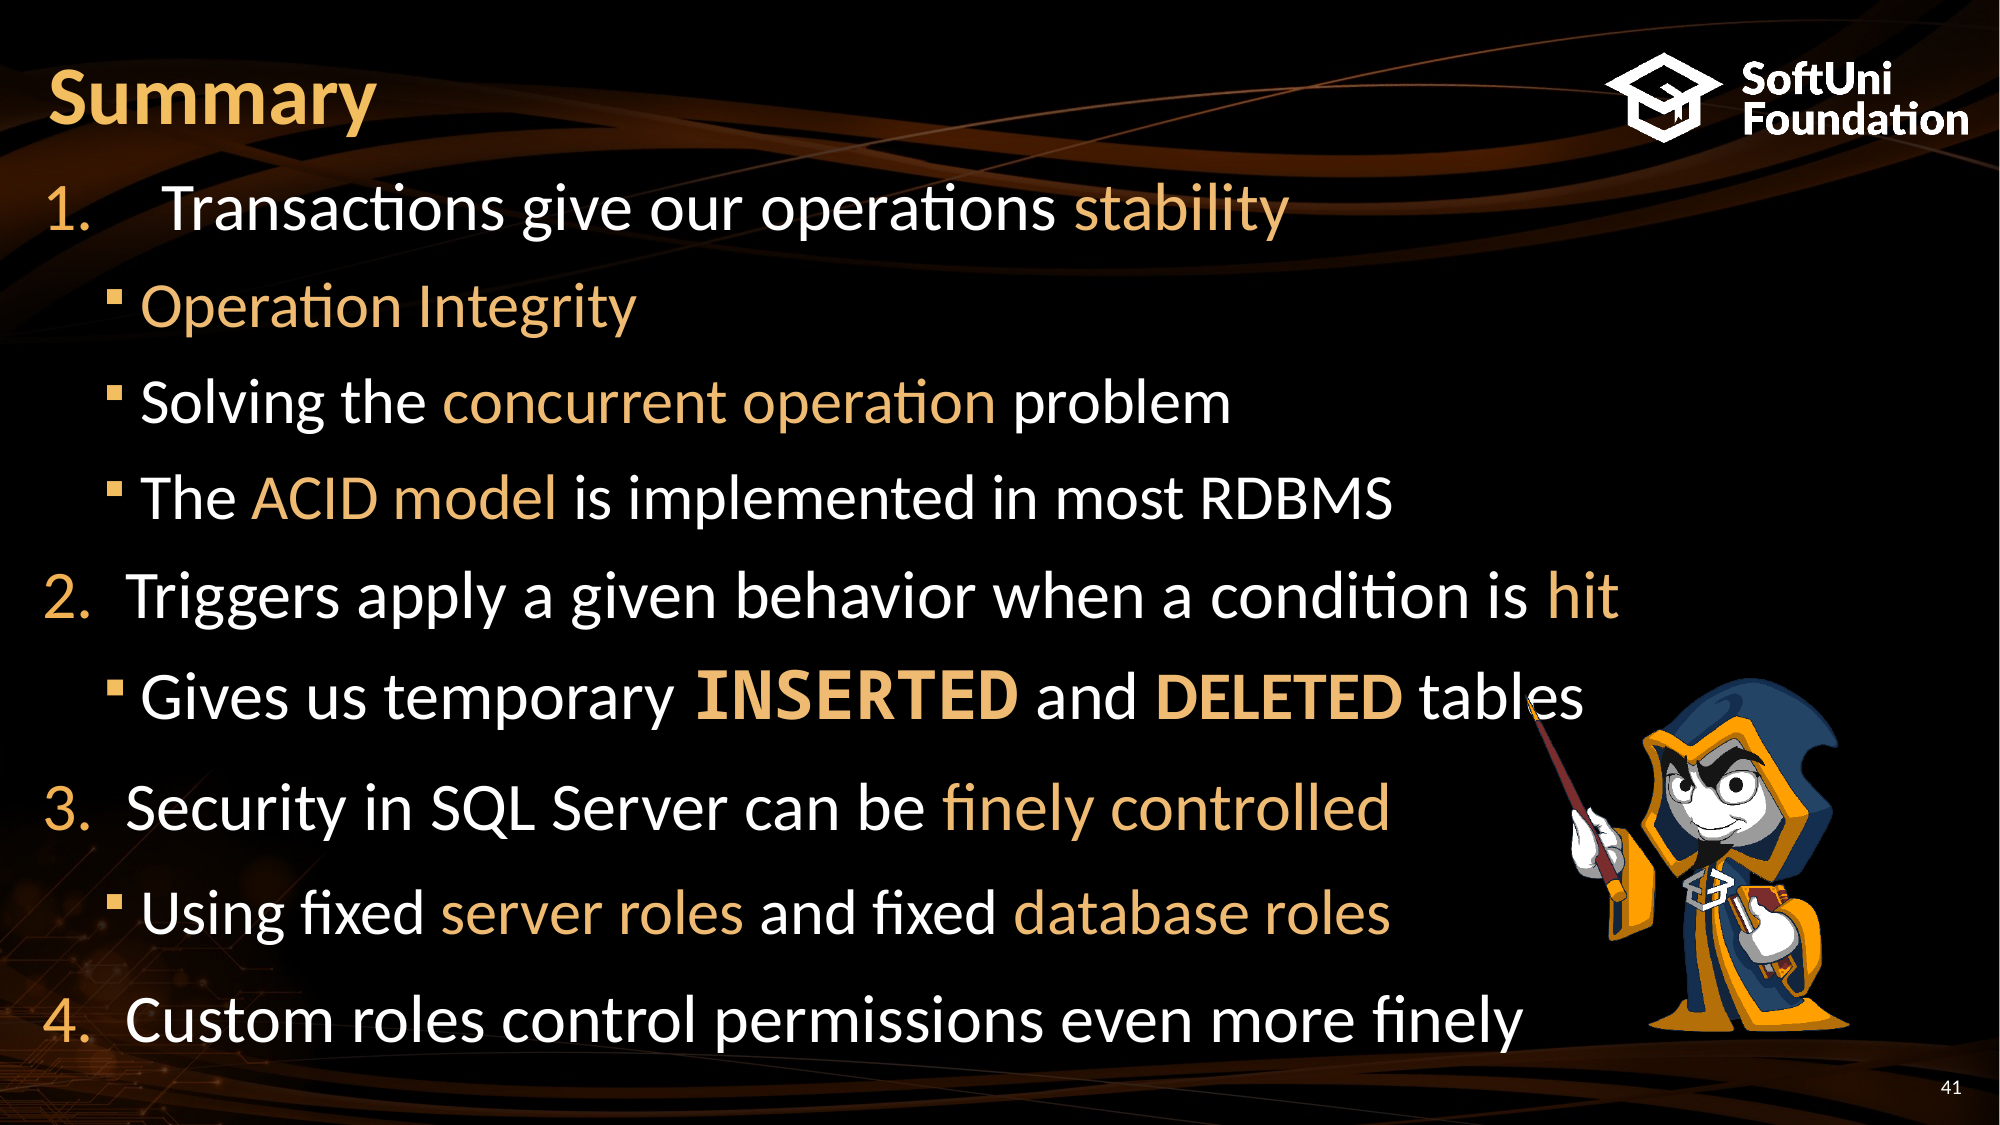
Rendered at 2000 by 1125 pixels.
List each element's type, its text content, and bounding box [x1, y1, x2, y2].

picture [0, 0, 2000, 1125]
title Summary [30, 6, 1602, 189]
list Transactions give our operations stability Operation Integrity Solving the concurrent operation problem The ACID model is implemented in most RDBMS Triggers apply a given behavior when a condition is hit Gives us temporary INSERTED and DELETED tables Security in SQL Server can be finely controlled Using fixed server roles and fixed database roles Custom roles control permissions even more finely [24, 162, 1961, 1071]
slide_number 41 [1897, 1070, 1968, 1103]
